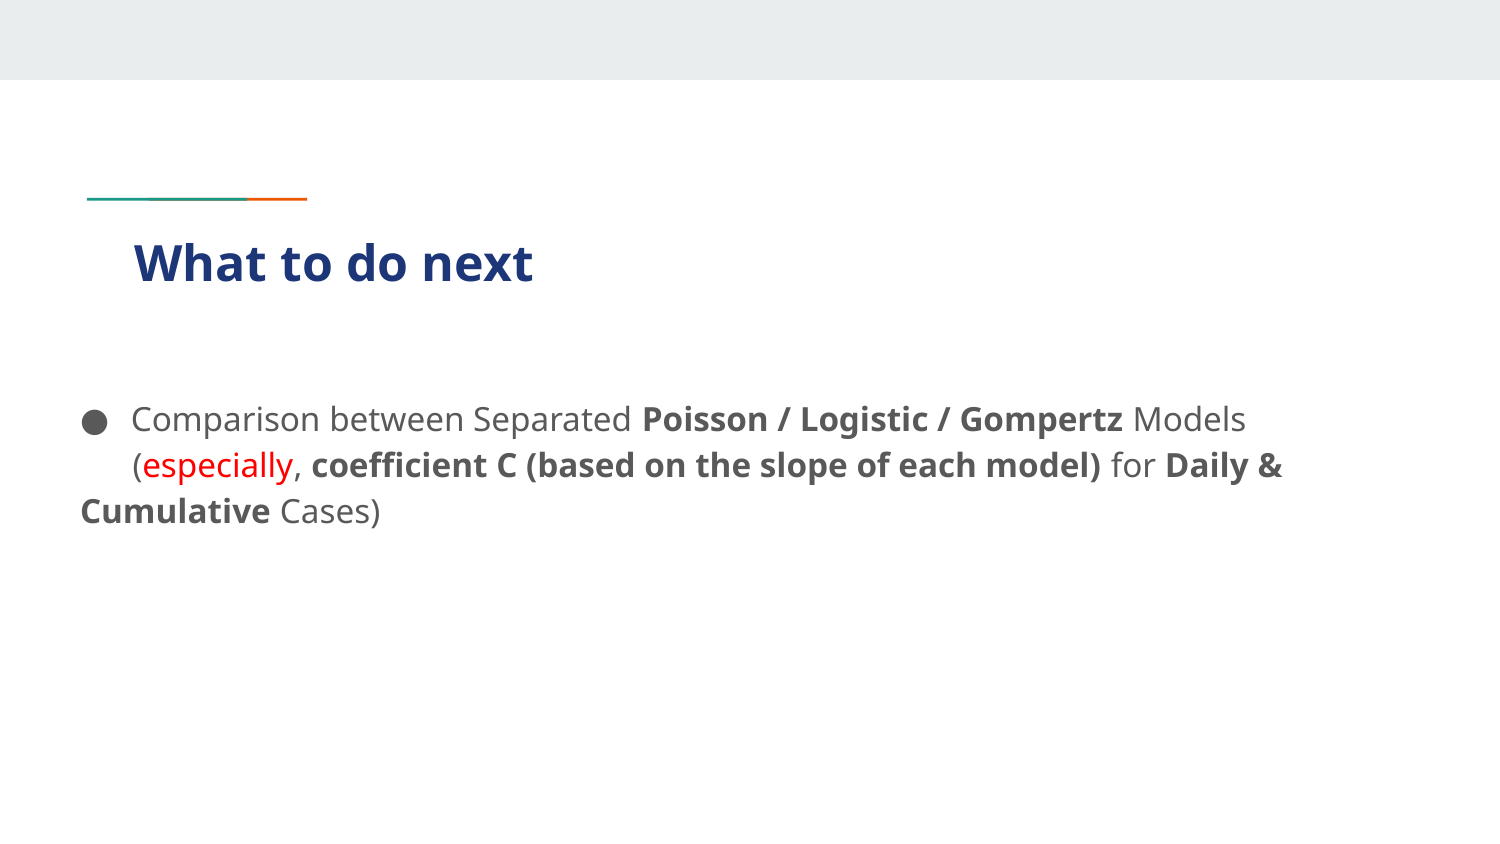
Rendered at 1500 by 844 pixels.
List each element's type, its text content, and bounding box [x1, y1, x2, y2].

list Comparison between Separated Poisson / Logistic / Gompertz Models (especially, coefficient C (based on the slope of each model) for Daily & Cumulative Cases) [40, 344, 1460, 716]
title What to do next [119, 216, 1381, 305]
